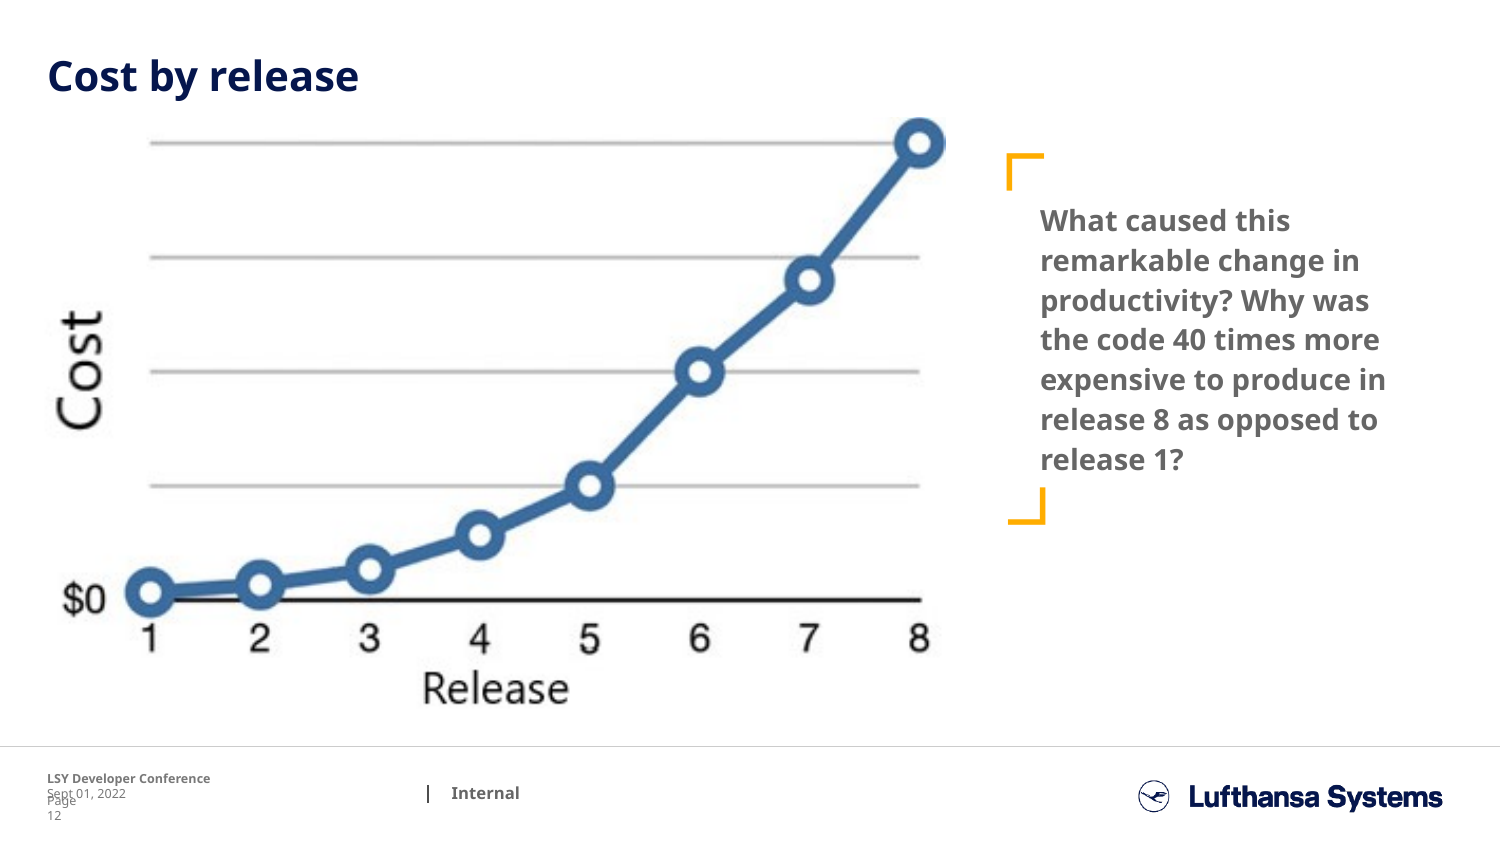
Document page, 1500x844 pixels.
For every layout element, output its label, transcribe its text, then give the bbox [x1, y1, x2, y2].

title Cost by release [47, 49, 1442, 145]
table_cell What caused this remarkable change in productivity? Why was the code 40 times more expensive to produce in release 8 as opposed to release 1? [981, 200, 1427, 479]
picture [29, 117, 946, 717]
footer LSY Developer Conference [47, 771, 402, 787]
table_header ∟ [981, 144, 1427, 200]
table_cell ∟ [981, 479, 1427, 535]
slide_number Page 12 [47, 801, 94, 817]
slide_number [47, 785, 138, 801]
picture [1136, 778, 1443, 813]
